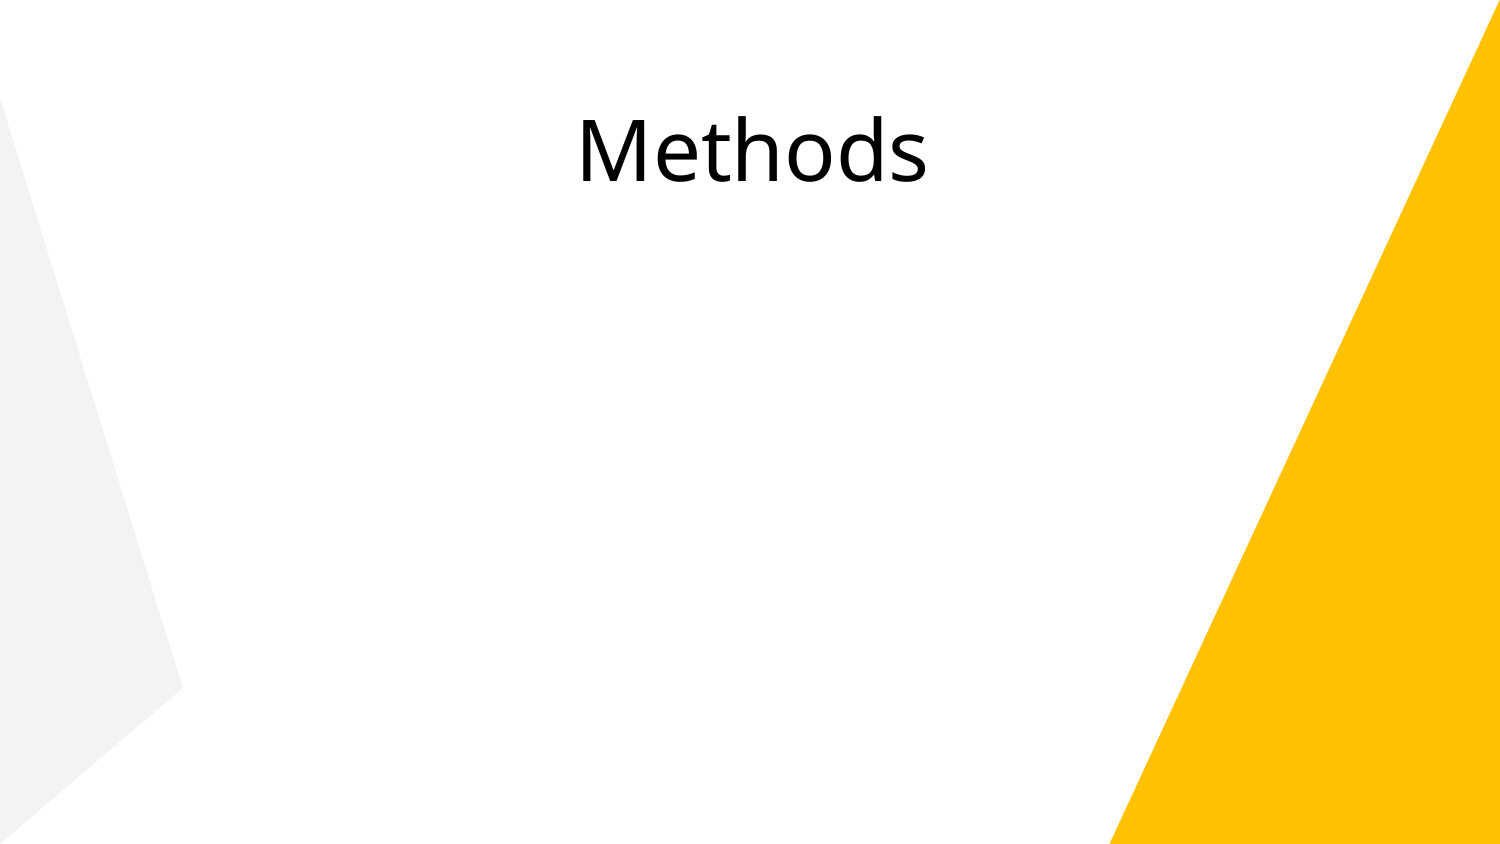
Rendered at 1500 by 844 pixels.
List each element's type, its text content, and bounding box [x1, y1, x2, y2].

title Methods [135, 80, 1371, 207]
